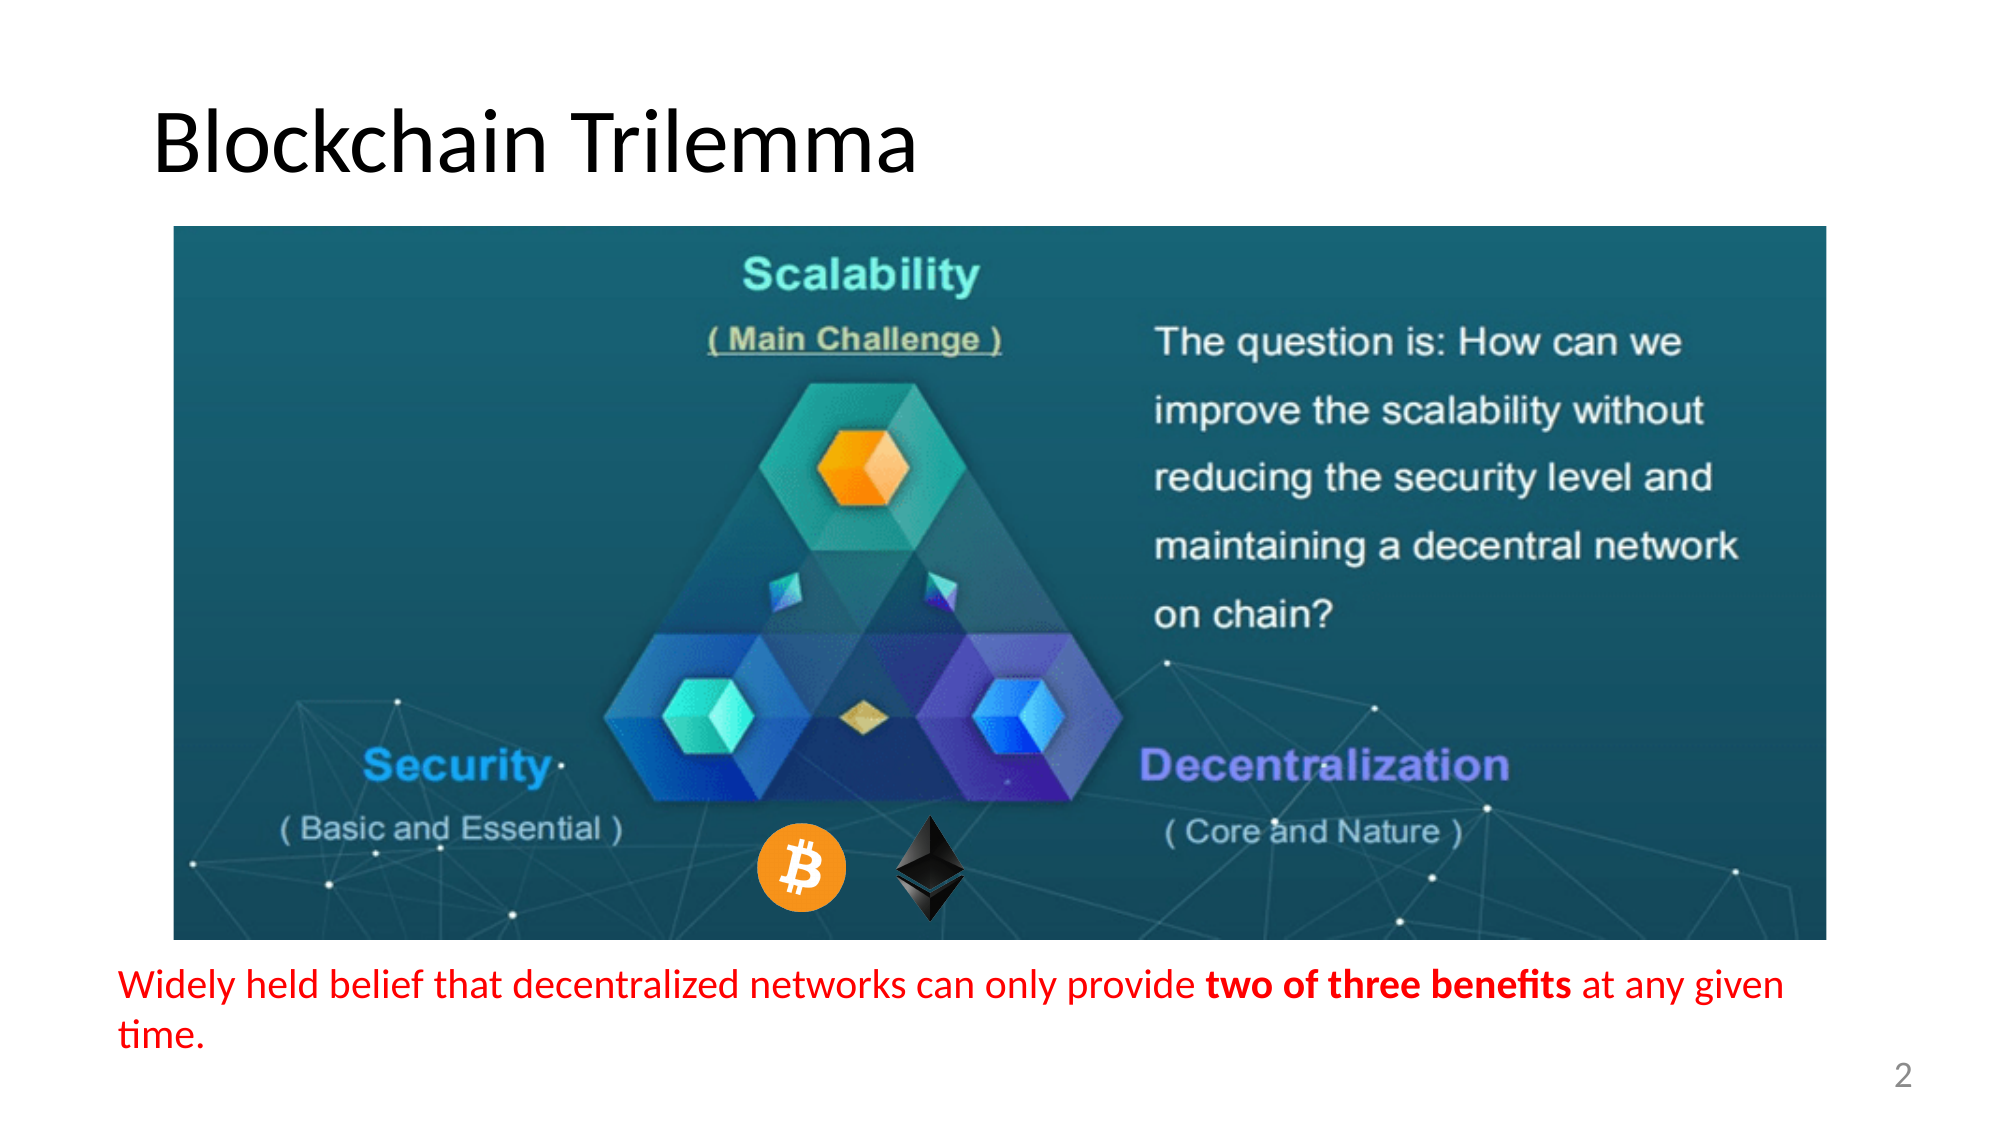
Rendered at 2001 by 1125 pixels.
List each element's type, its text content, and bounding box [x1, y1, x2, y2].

title Blockchain Trilemma [137, 59, 1863, 227]
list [173, 226, 1827, 940]
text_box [738, 804, 1042, 931]
text_box Widely held belief that decentralized networks can only provide two of three benefits at any given time. [103, 949, 1897, 1064]
slide_number 2 [1477, 1042, 1928, 1103]
